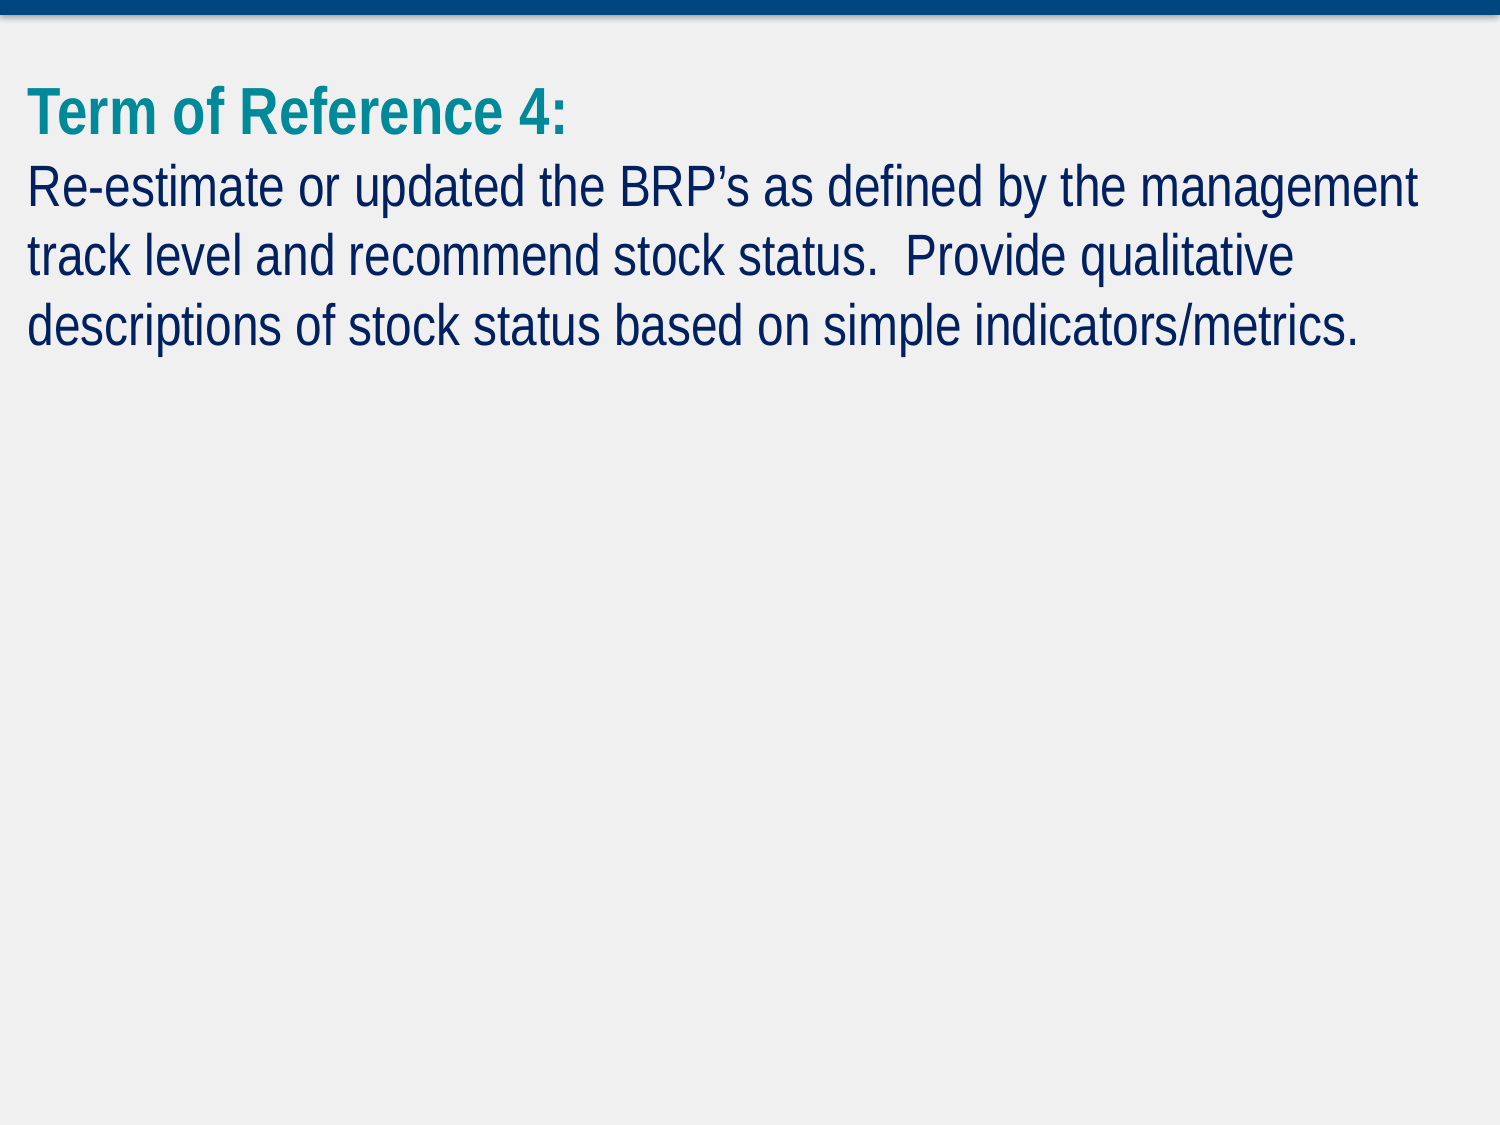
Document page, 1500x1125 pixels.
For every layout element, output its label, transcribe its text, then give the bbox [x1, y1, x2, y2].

text_box [35, 187, 1500, 903]
text_box Term of Reference 4: Re-estimate or updated the BRP’s as defined by the management track level and recommend stock status. Provide qualitative descriptions of stock status based on simple indicators/metrics. [12, 60, 1500, 916]
